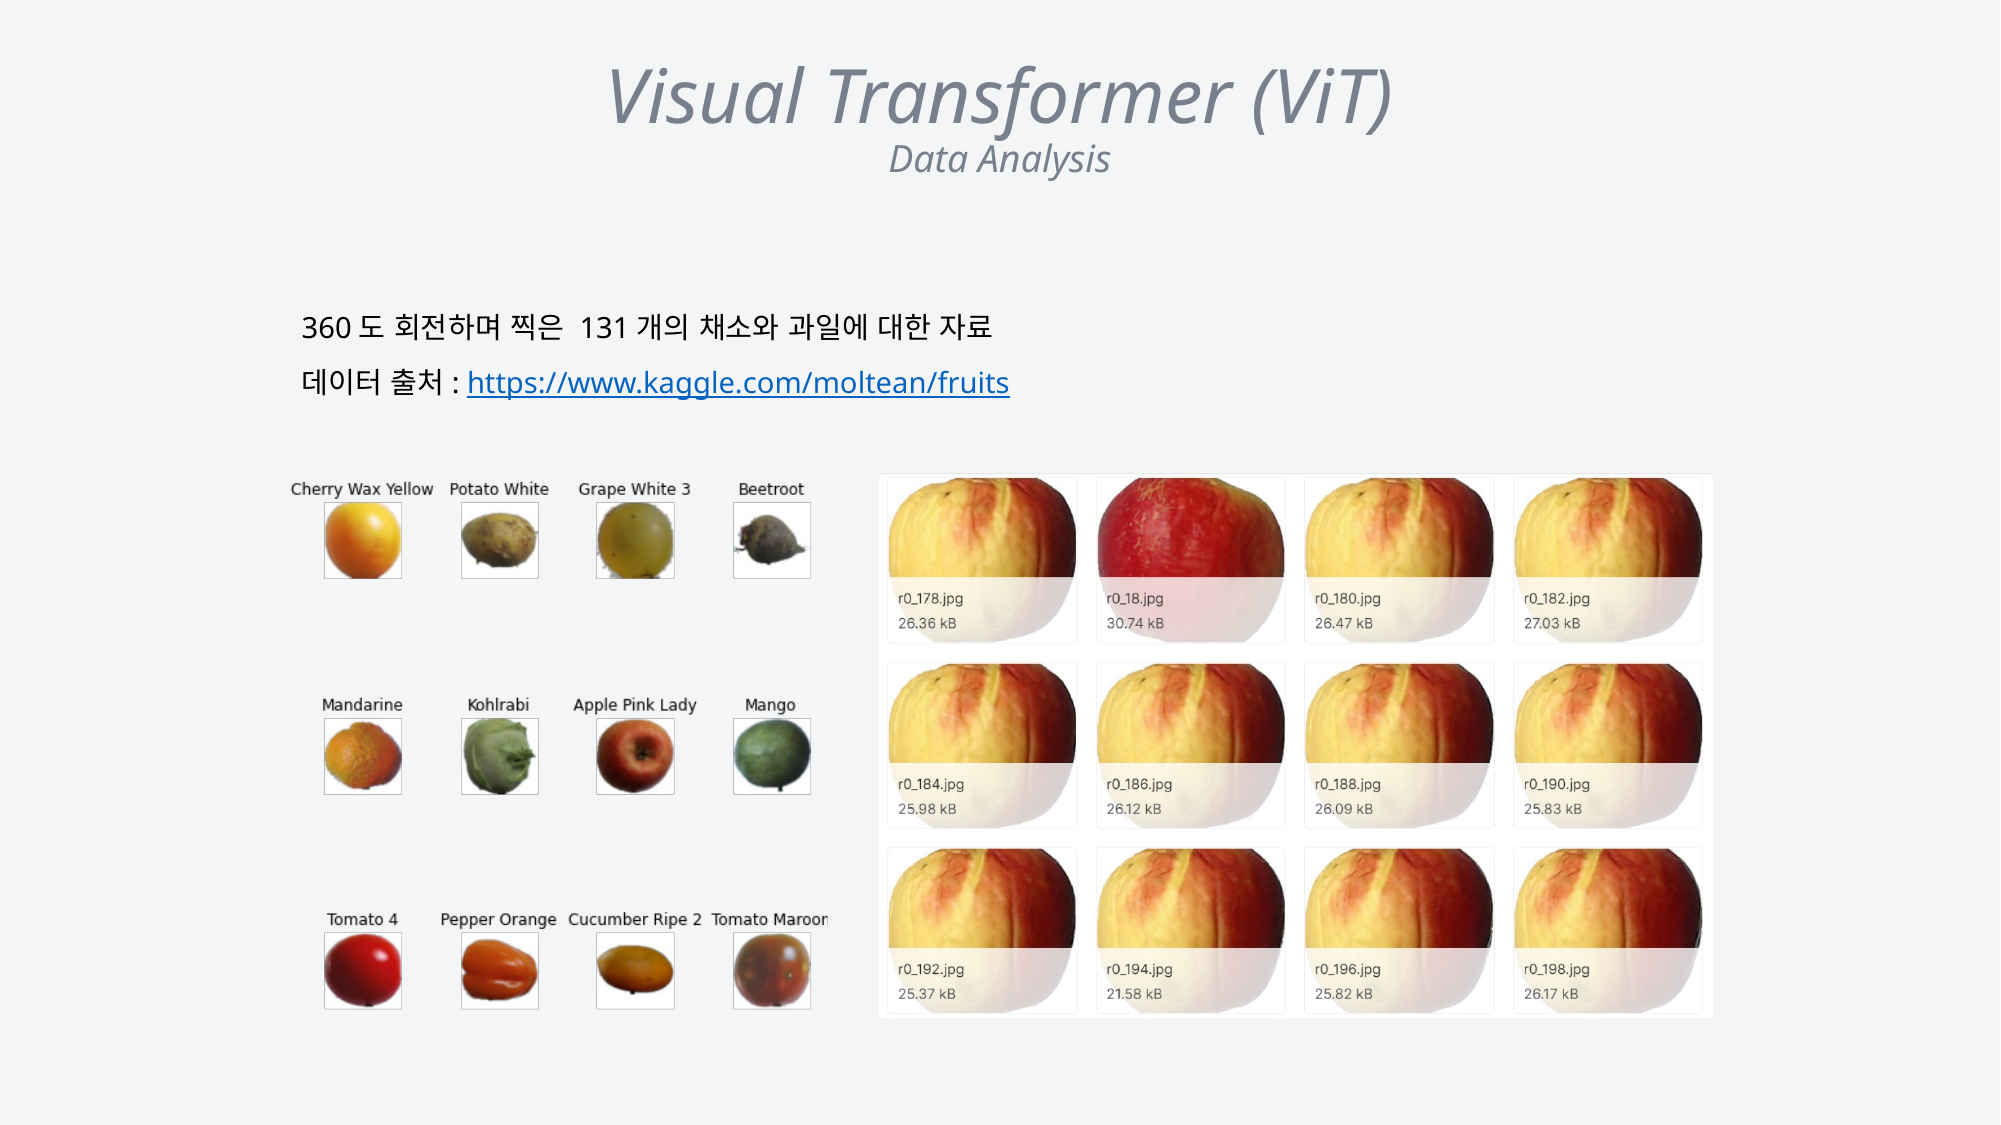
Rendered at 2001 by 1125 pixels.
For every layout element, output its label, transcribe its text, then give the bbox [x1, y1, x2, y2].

text_box 360도 회전하며 찍은 131개의 채소와 과일에 대한 자료 데이터 출처: https://www.kaggle.com/moltean/fruits [286, 285, 1114, 412]
picture [286, 473, 828, 1033]
picture [879, 473, 1713, 1018]
text_box Visual Transformer (ViT) Data Analysis [234, 51, 1766, 188]
